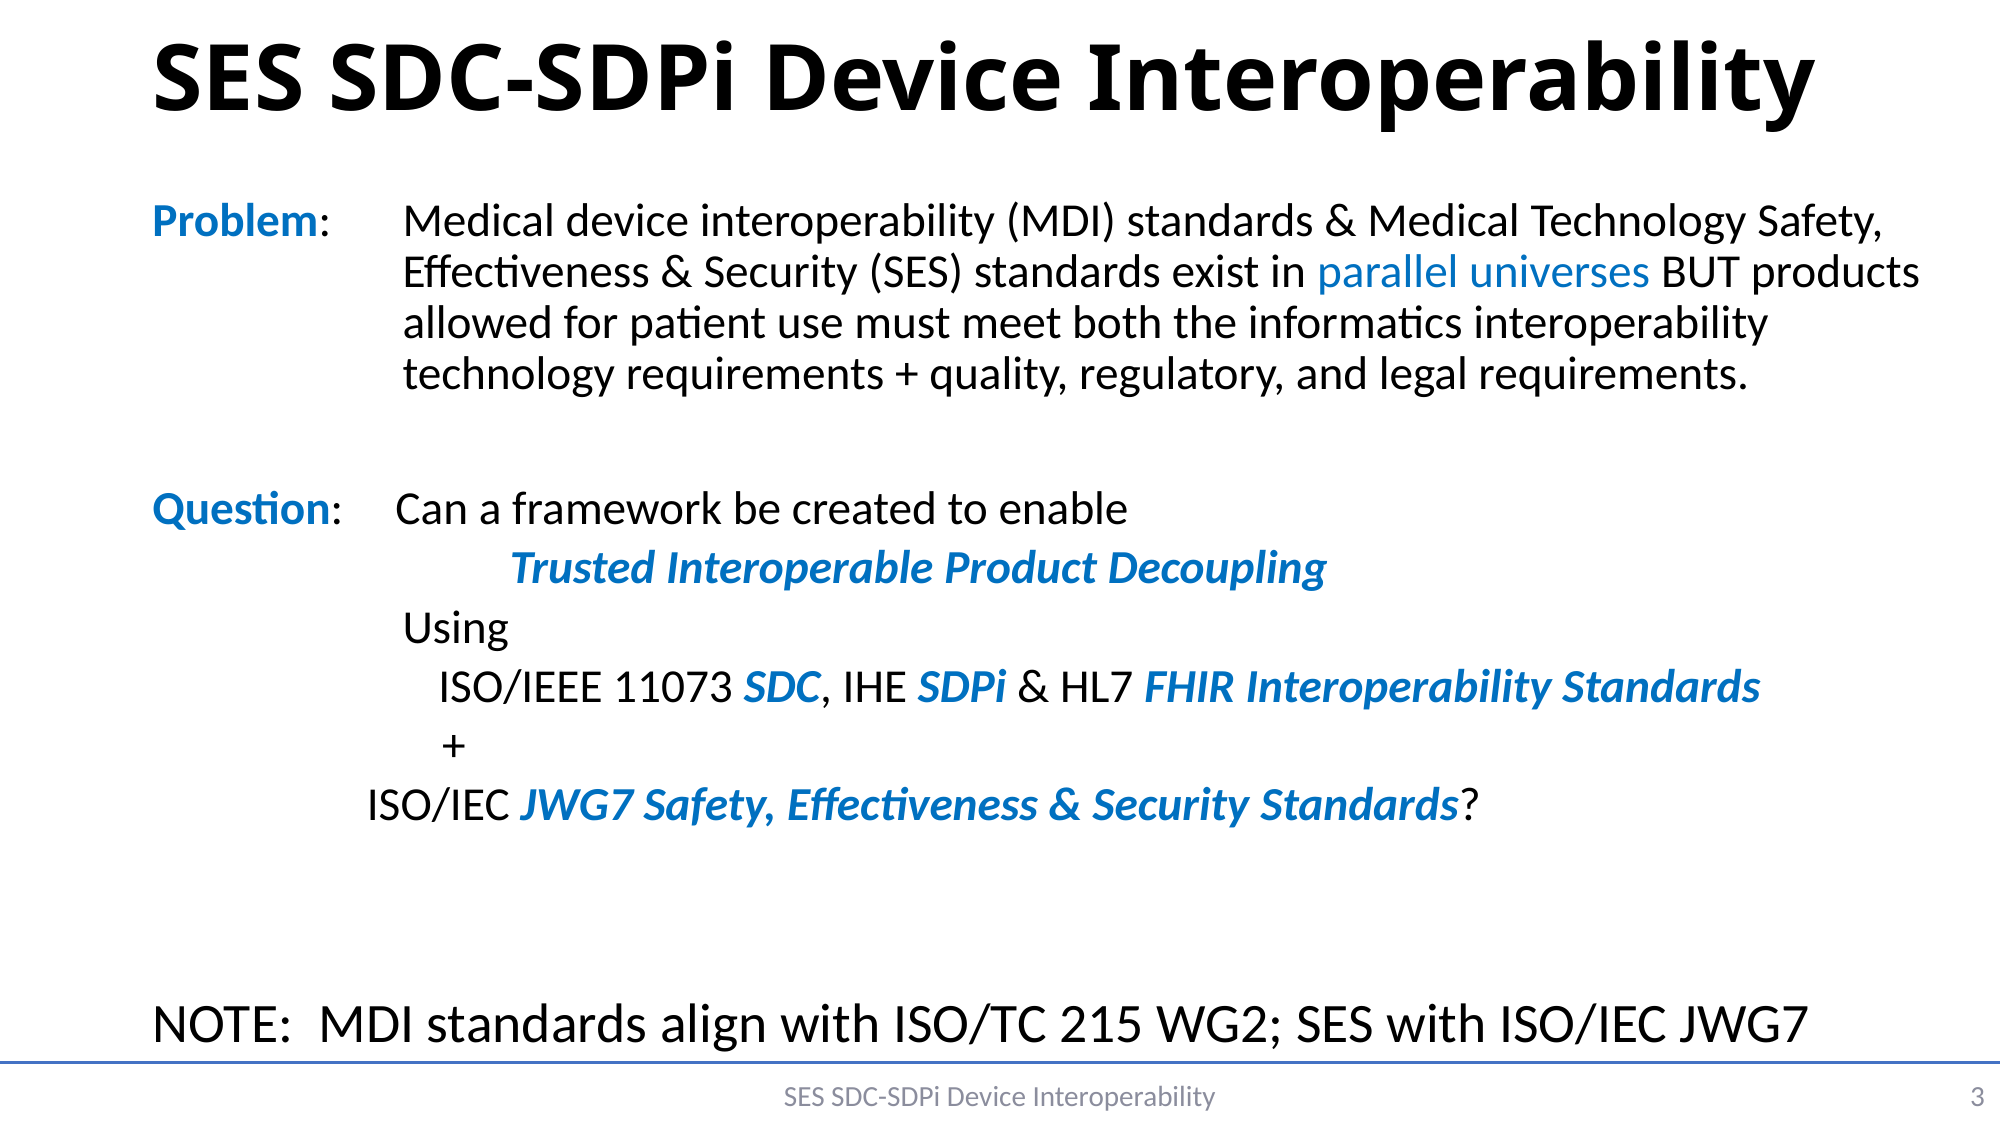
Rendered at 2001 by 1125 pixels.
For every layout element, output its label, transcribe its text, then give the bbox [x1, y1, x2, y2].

title SES SDC-SDPi Device Interoperability [137, 3, 1863, 160]
footer SES SDC-SDPi Device Interoperability [662, 1064, 1338, 1125]
list Problem: Medical device interoperability (MDI) standards & Medical Technology Safety, Effectiveness & Security (SES) standards exist in parallel universes BUT products allowed for patient use must meet both the informatics interoperability technology requirements + quality, regulatory, and legal requirements. Question: Can a framework be created to enable Trusted Interoperable Product Decoupling Using ISO/IEEE 11073 SDC, IHE SDPi & HL7 FHIR Interoperability Standards + ISO/IEC JWG7 Safety, Effectiveness & Security Standards? NOTE: MDI standards align with ISO/TC 215 WG2; SES with ISO/IEC JWG7 [137, 188, 2000, 1065]
slide_number 3 [1810, 1064, 2000, 1125]
